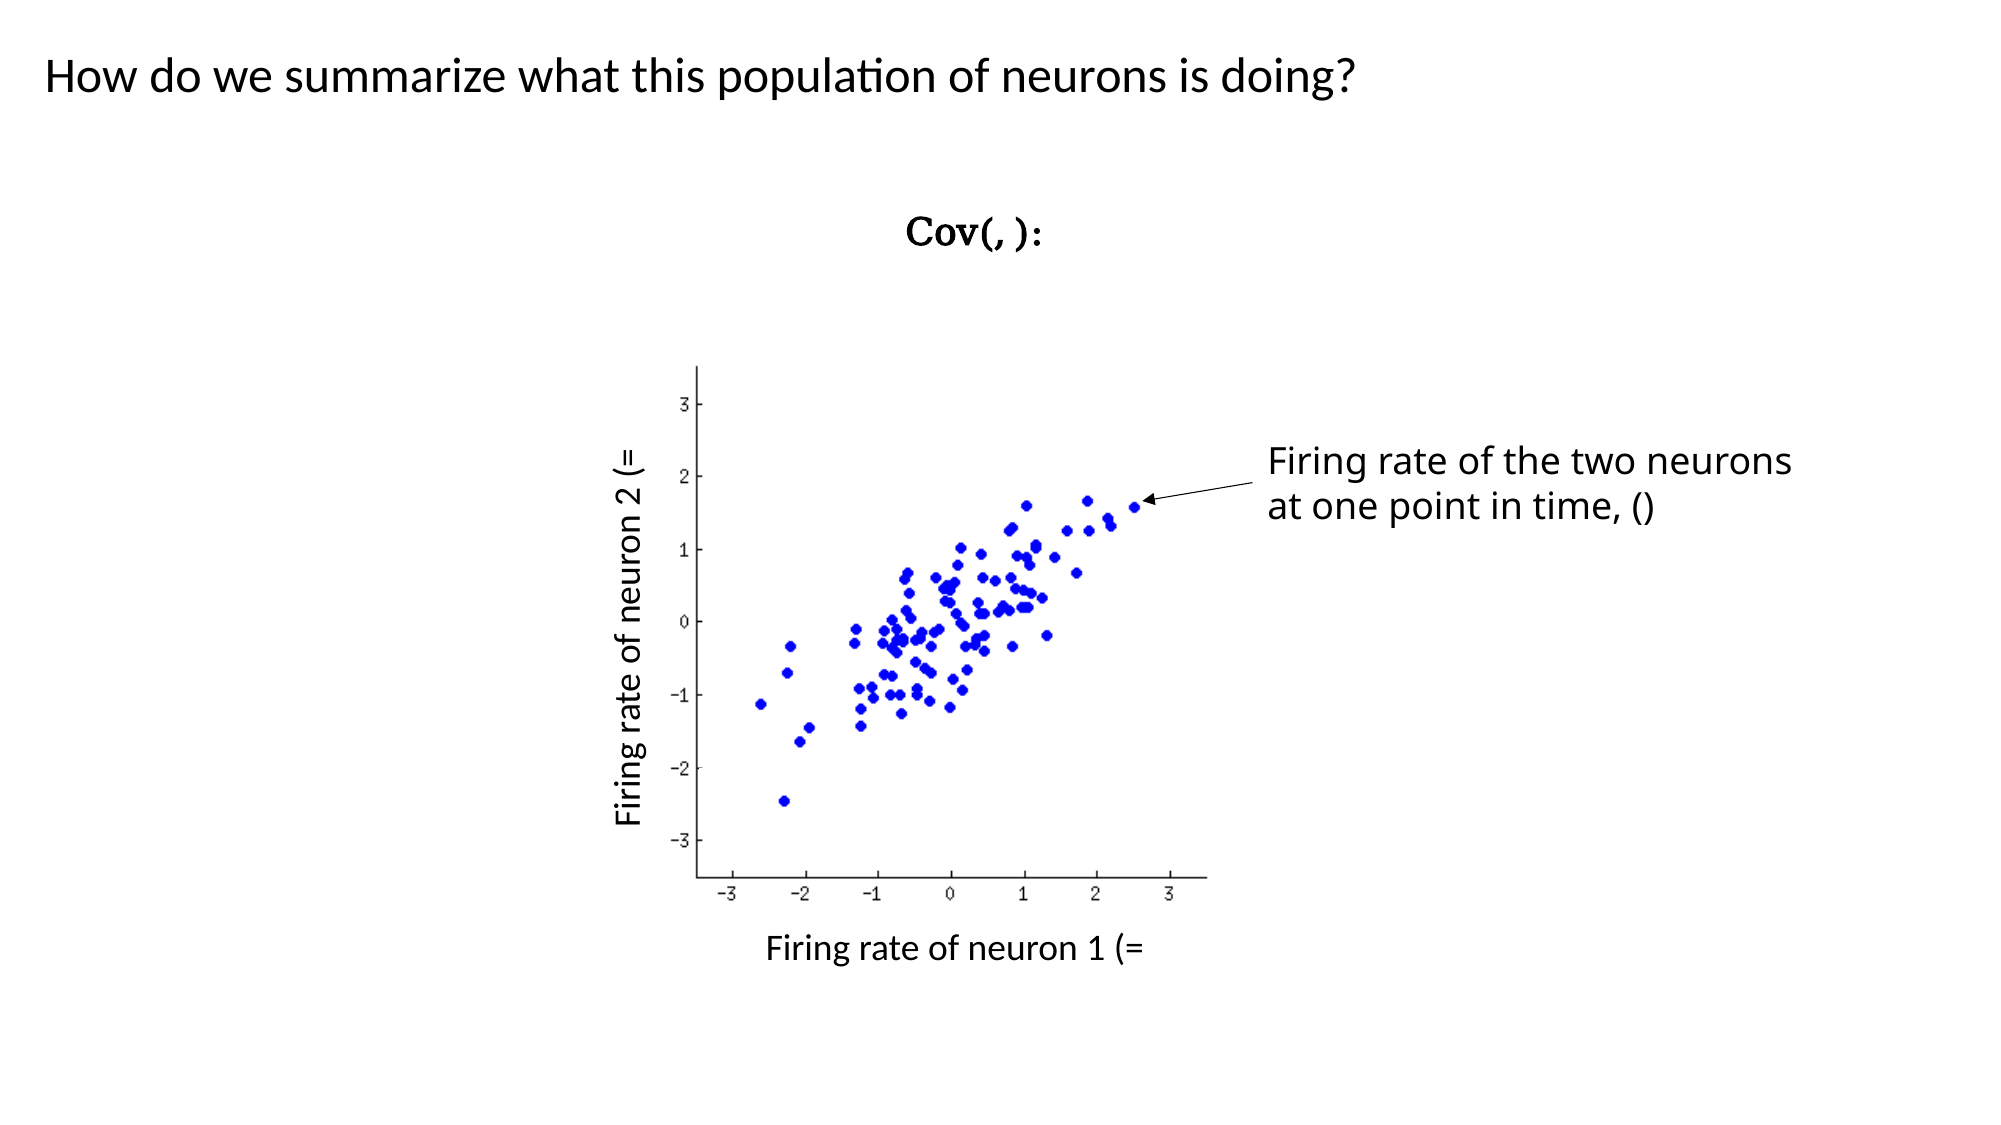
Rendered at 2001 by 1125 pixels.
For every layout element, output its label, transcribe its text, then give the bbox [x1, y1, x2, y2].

text_box How do we summarize what this population of neurons is doing? [29, 34, 1879, 110]
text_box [1142, 430, 1805, 537]
picture [619, 321, 1238, 947]
